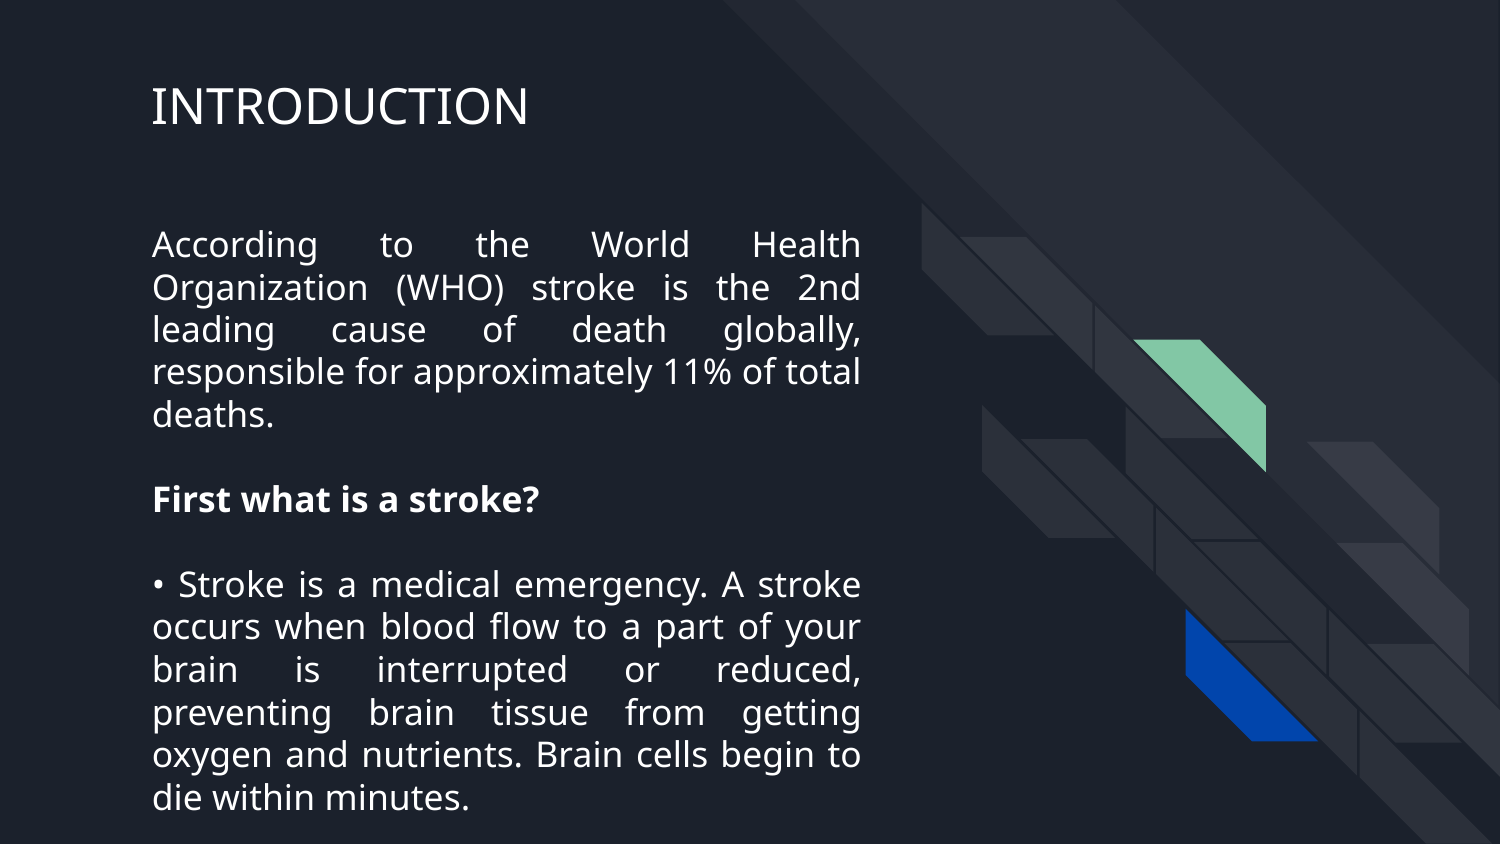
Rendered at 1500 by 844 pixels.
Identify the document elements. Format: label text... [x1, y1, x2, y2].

text_box According to the World Health Organization (WHO) stroke is the 2nd leading cause of death globally, responsible for approximately 11% of total deaths. First what is a stroke? • Stroke is a medical emergency. A stroke occurs when blood flow to a part of your brain is interrupted or reduced, preventing brain tissue from getting oxygen and nutrients. Brain cells begin to die within minutes. [136, 206, 878, 833]
title INTRODUCTION [136, 59, 1292, 140]
